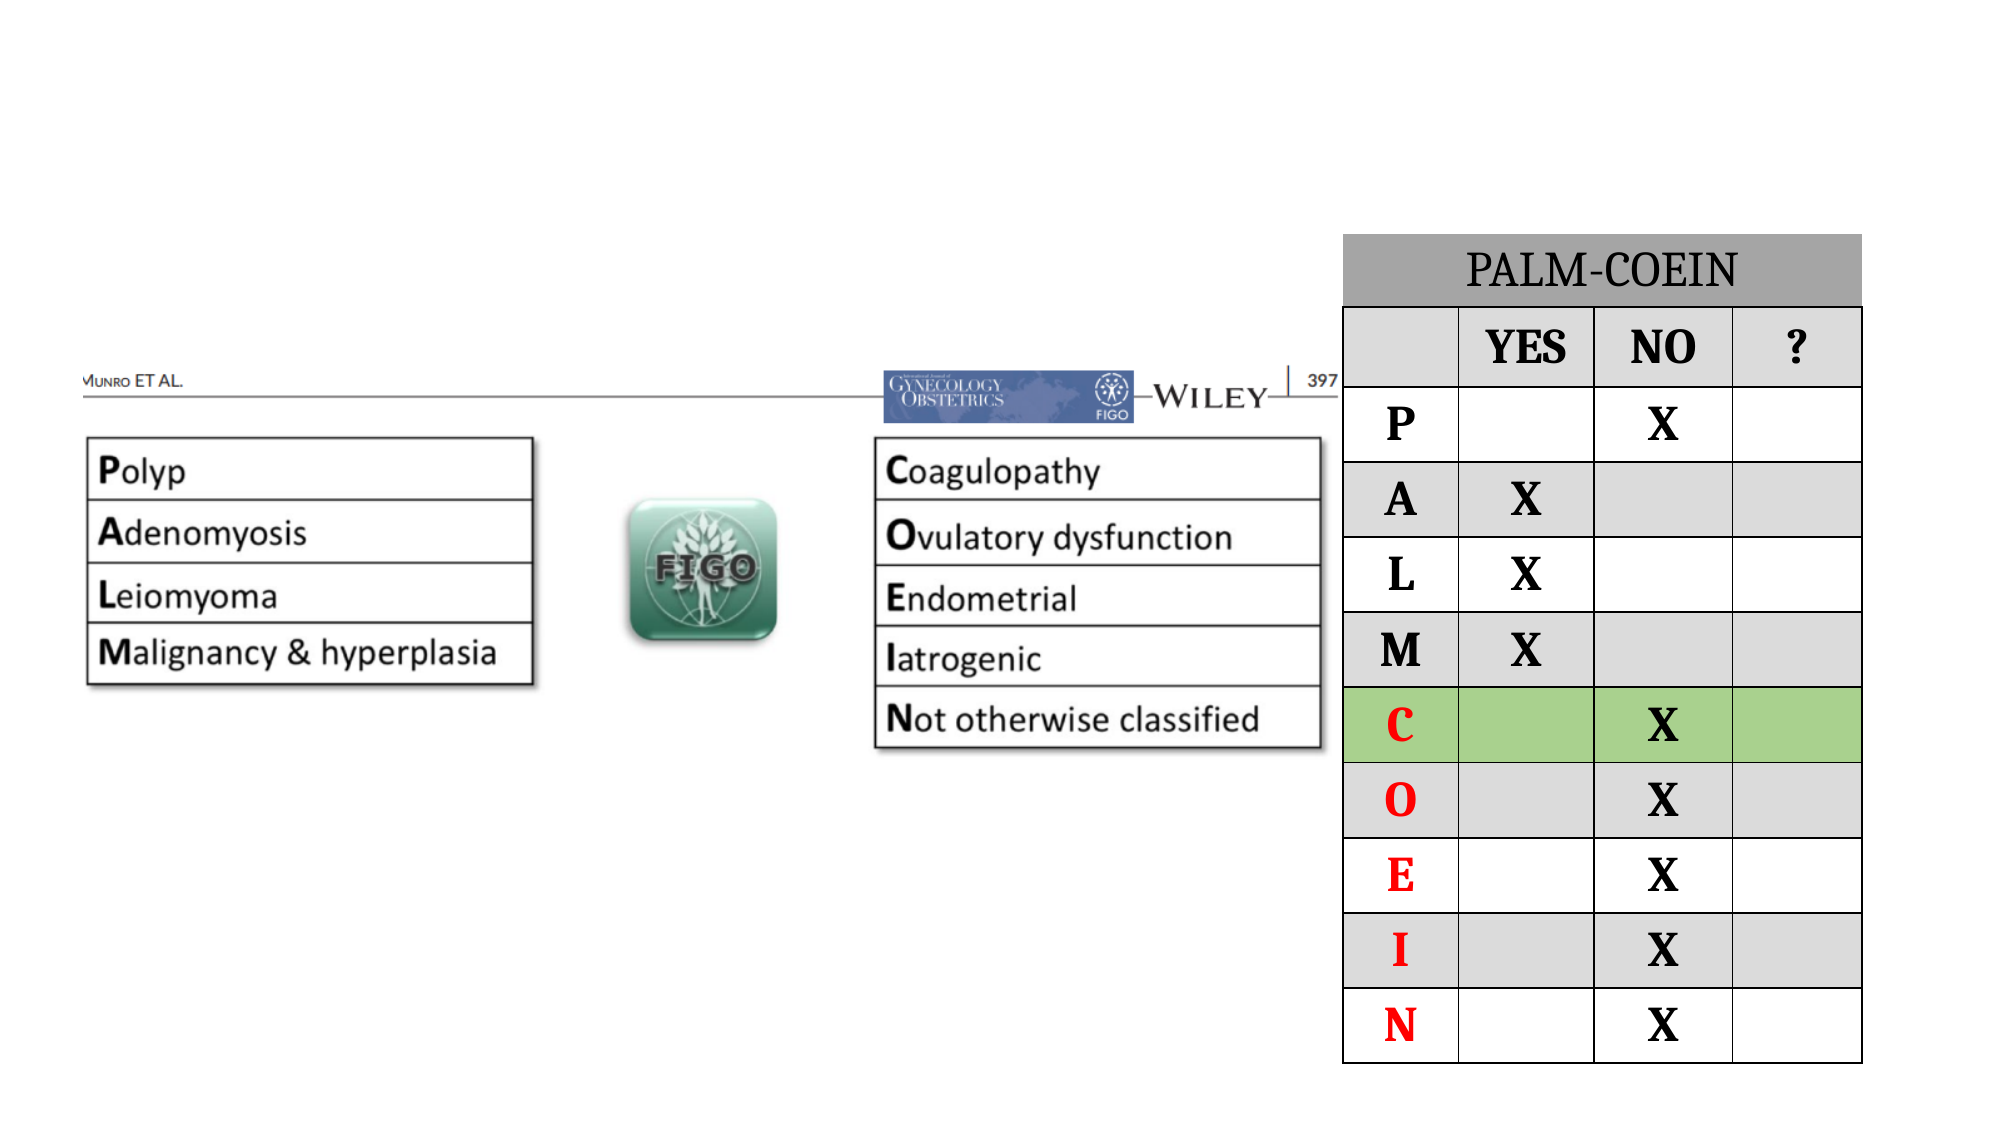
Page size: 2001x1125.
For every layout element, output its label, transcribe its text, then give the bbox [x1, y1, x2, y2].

table_cell [1733, 989, 1861, 1062]
table_cell X [1459, 463, 1593, 536]
table_cell [1595, 463, 1732, 536]
table_cell [1733, 763, 1861, 837]
table_cell ? [1733, 308, 1861, 386]
table_cell [1459, 989, 1593, 1062]
table_cell [1459, 839, 1593, 912]
table_cell M [1344, 613, 1458, 686]
table_cell [1733, 613, 1861, 686]
table_cell X [1595, 763, 1732, 837]
table_cell [1595, 538, 1732, 611]
table_cell X [1459, 538, 1593, 611]
table_cell [1459, 388, 1593, 461]
table_cell [1595, 613, 1732, 686]
table_cell X [1595, 688, 1732, 762]
table_cell X [1595, 839, 1732, 912]
table_cell N [1344, 989, 1458, 1062]
table_header PALM-COEIN [1343, 234, 1862, 306]
table_cell [1733, 839, 1861, 912]
table_cell [1459, 688, 1593, 762]
table_cell [1733, 463, 1861, 536]
table_cell O [1344, 763, 1458, 837]
table_cell NO [1595, 308, 1732, 386]
table_cell C [1344, 688, 1458, 762]
table_cell X [1595, 989, 1732, 1062]
table_cell [1733, 914, 1861, 987]
table_cell X [1595, 914, 1732, 987]
table_cell [1344, 308, 1458, 386]
table_cell A [1344, 463, 1458, 536]
table_cell [1733, 538, 1861, 611]
table_cell P [1344, 388, 1458, 461]
table_cell I [1344, 914, 1458, 987]
table_cell [1459, 914, 1593, 987]
table_cell YES [1459, 308, 1593, 386]
table_cell [1459, 763, 1593, 837]
table_cell X [1595, 388, 1732, 461]
table_cell L [1344, 538, 1458, 611]
table_cell X [1459, 613, 1593, 686]
table_cell E [1344, 839, 1458, 912]
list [83, 348, 1343, 777]
table_cell [1733, 388, 1861, 461]
table_cell [1733, 688, 1861, 762]
